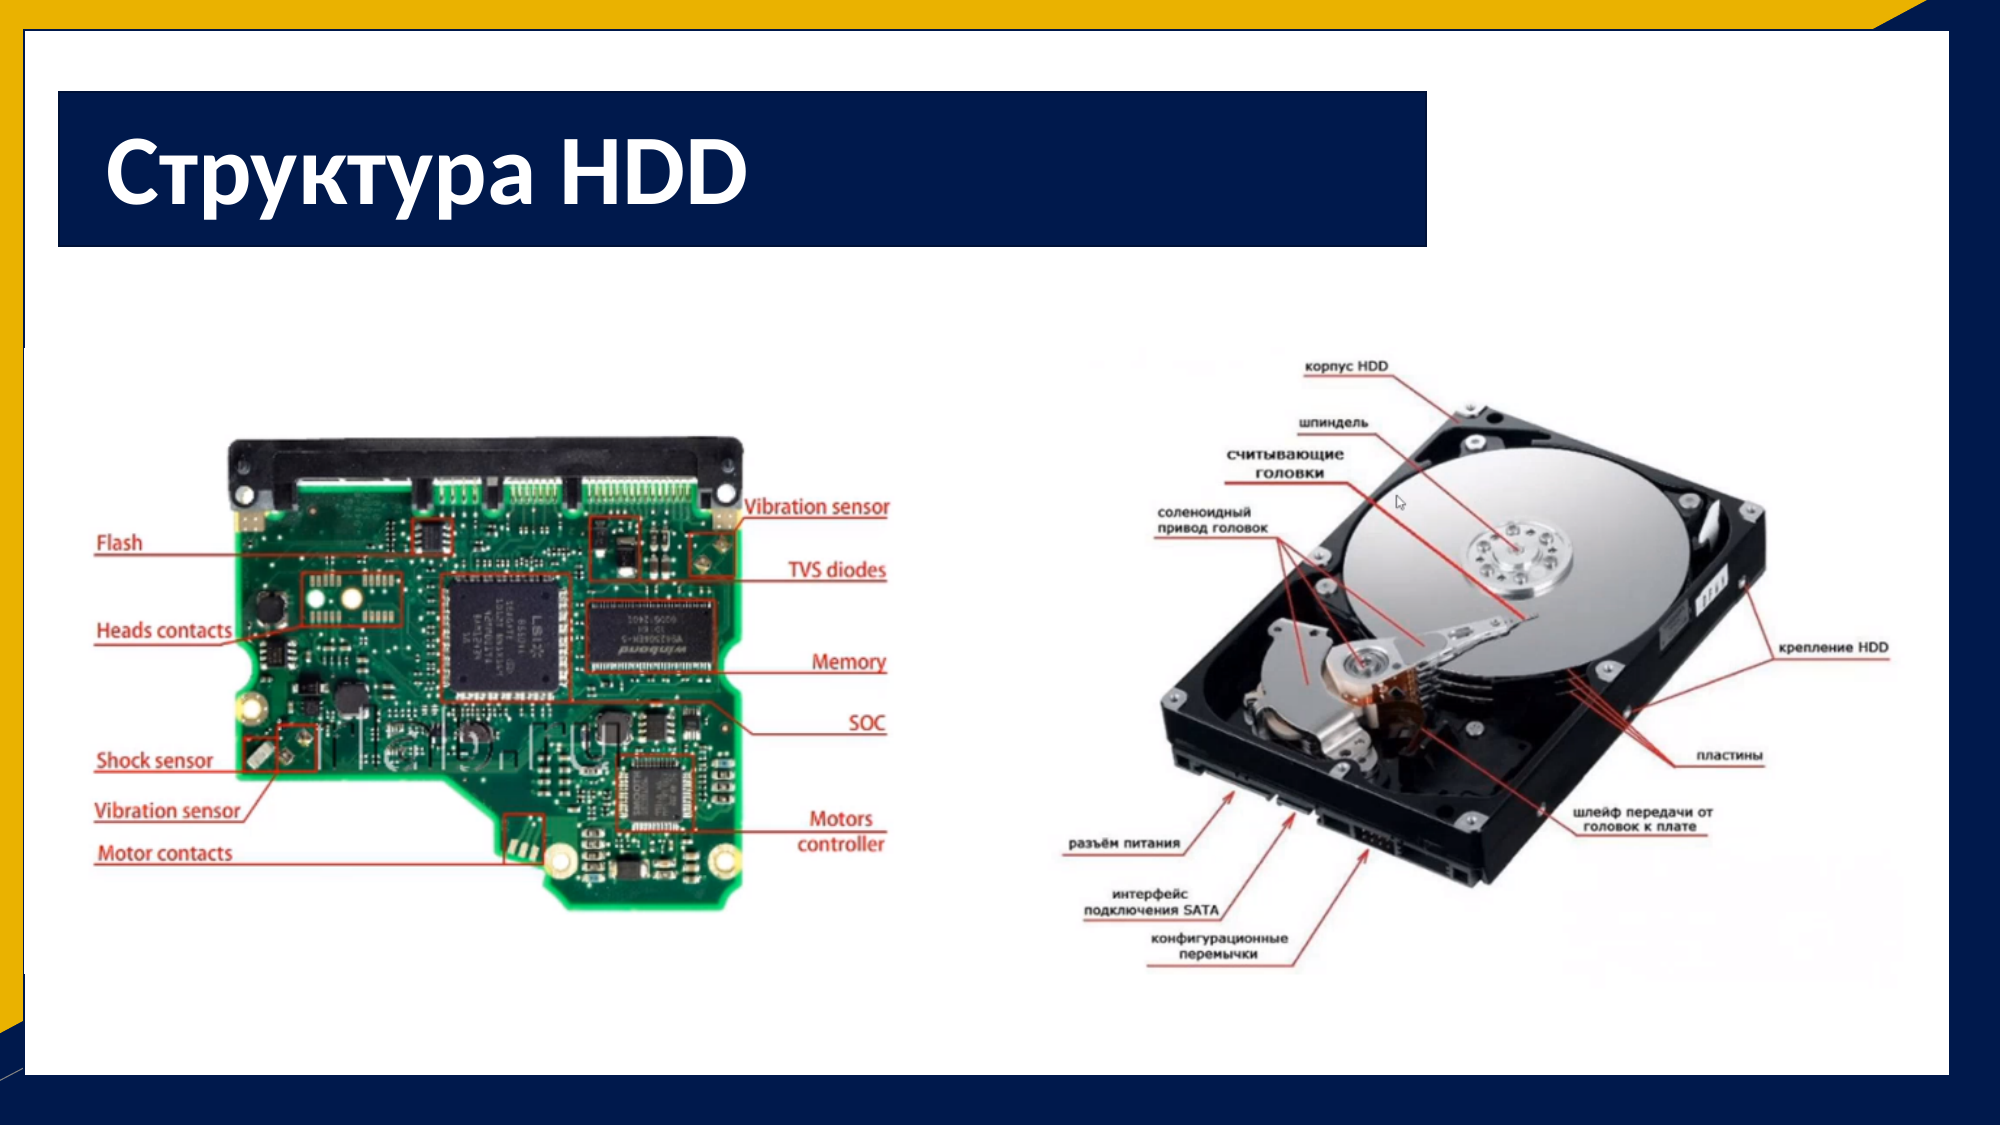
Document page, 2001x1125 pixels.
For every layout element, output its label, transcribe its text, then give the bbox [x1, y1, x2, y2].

text_box [23, 29, 1951, 1077]
title Структура HDD [58, 91, 1427, 247]
picture [1007, 320, 1911, 1002]
picture [24, 348, 934, 974]
